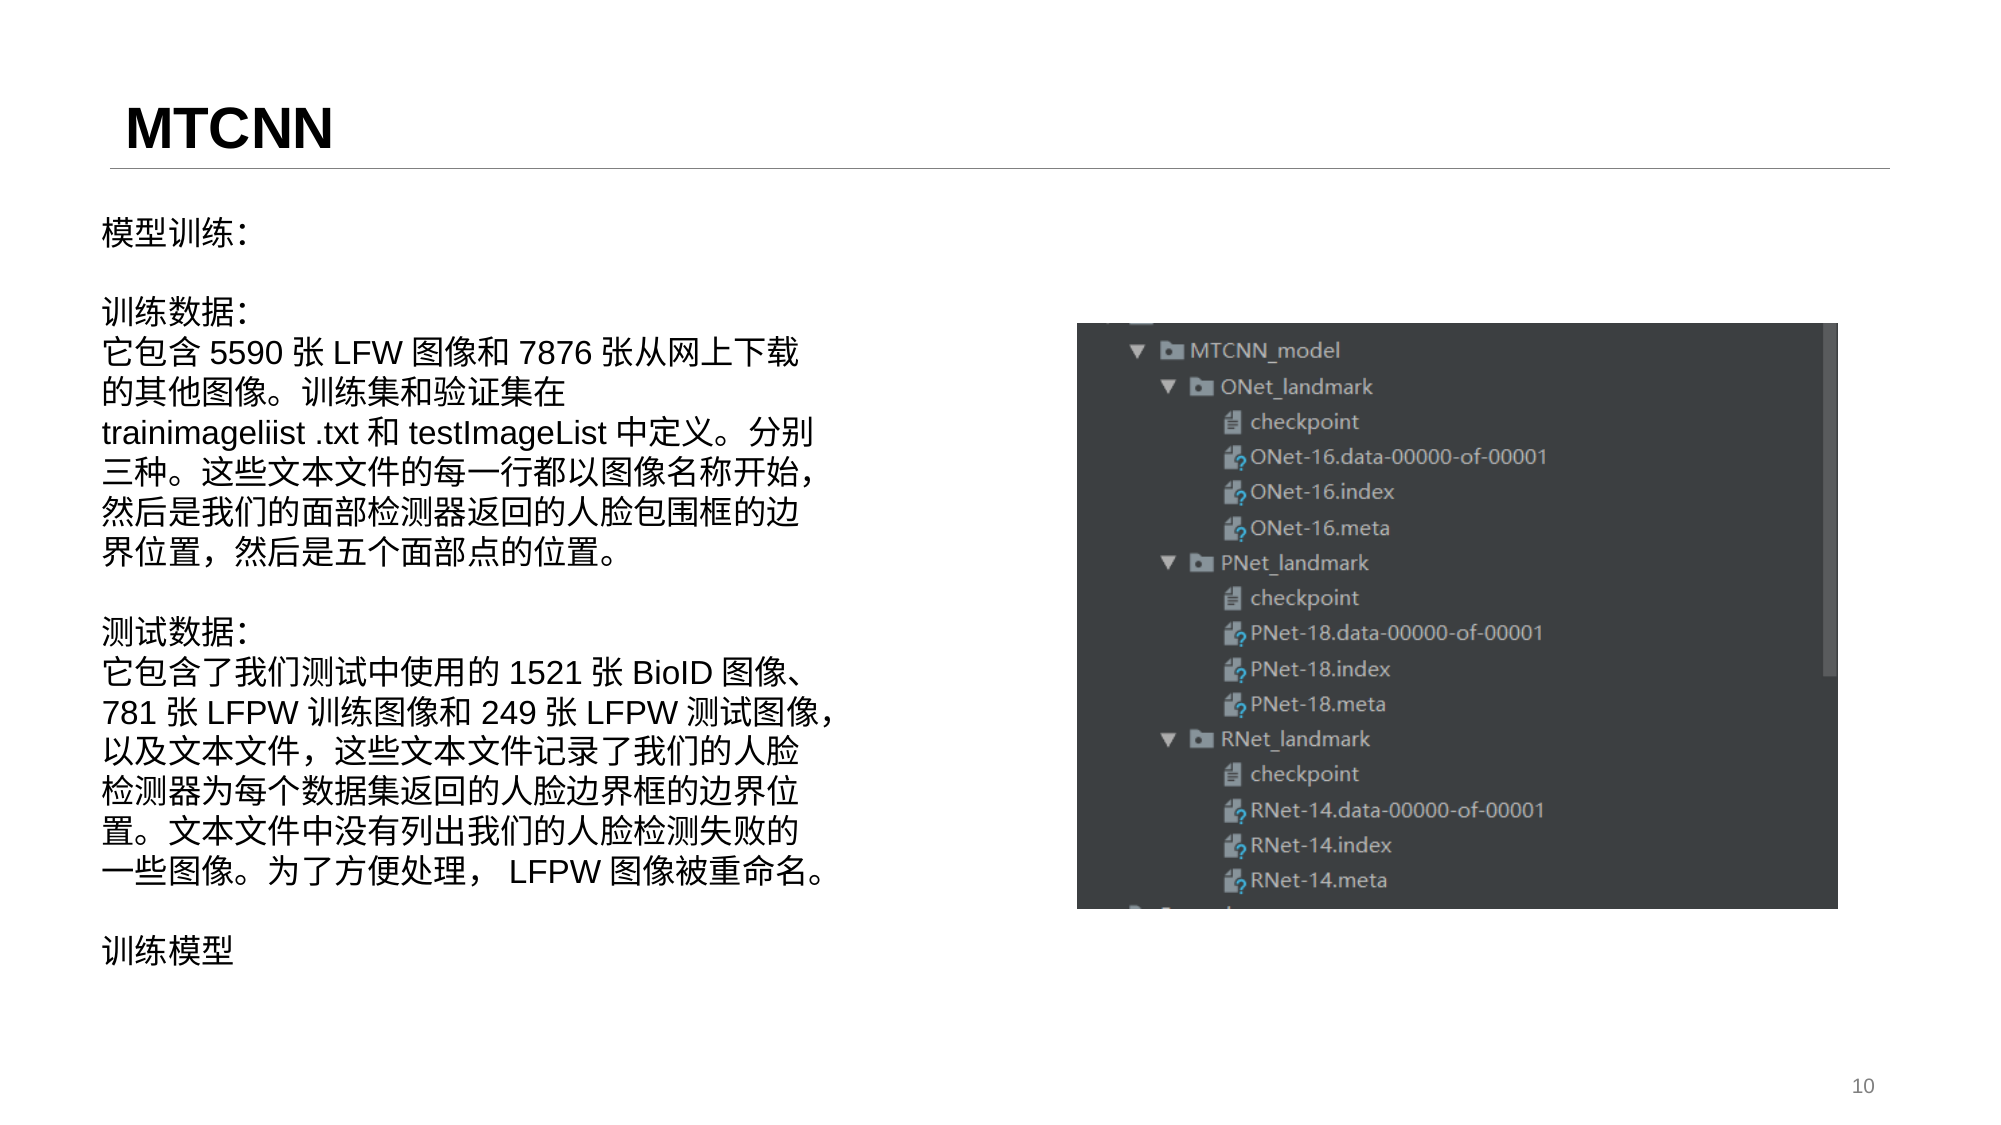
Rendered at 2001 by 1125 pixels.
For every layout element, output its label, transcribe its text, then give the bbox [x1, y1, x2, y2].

slide_number 10 [1412, 1068, 1890, 1103]
text_box 模型训练： 训练数据： 它包含5590张LFW图像和7876张从网上下载的其他图像。训练集和验证集在trainimageliist .txt和testImageList中定义。分别三种。这些文本文件的每一行都以图像名称开始，然后是我们的面部检测器返回的人脸包围框的边界位置，然后是五个面部点的位置。 测试数据： 它包含了我们测试中使用的1521张BioID图像、781张LFPW训练图像和249张LFPW测试图像，以及文本文件，这些文本文件记录了我们的人脸检测器为每个数据集返回的人脸边界框的边界位置。文本文件中没有列出我们的人脸检测失败的一些图像。为了方便处理，LFPW图像被重命名。 训练模型 [87, 204, 837, 978]
picture [1077, 323, 1838, 909]
title MTCNN [109, 0, 1890, 169]
